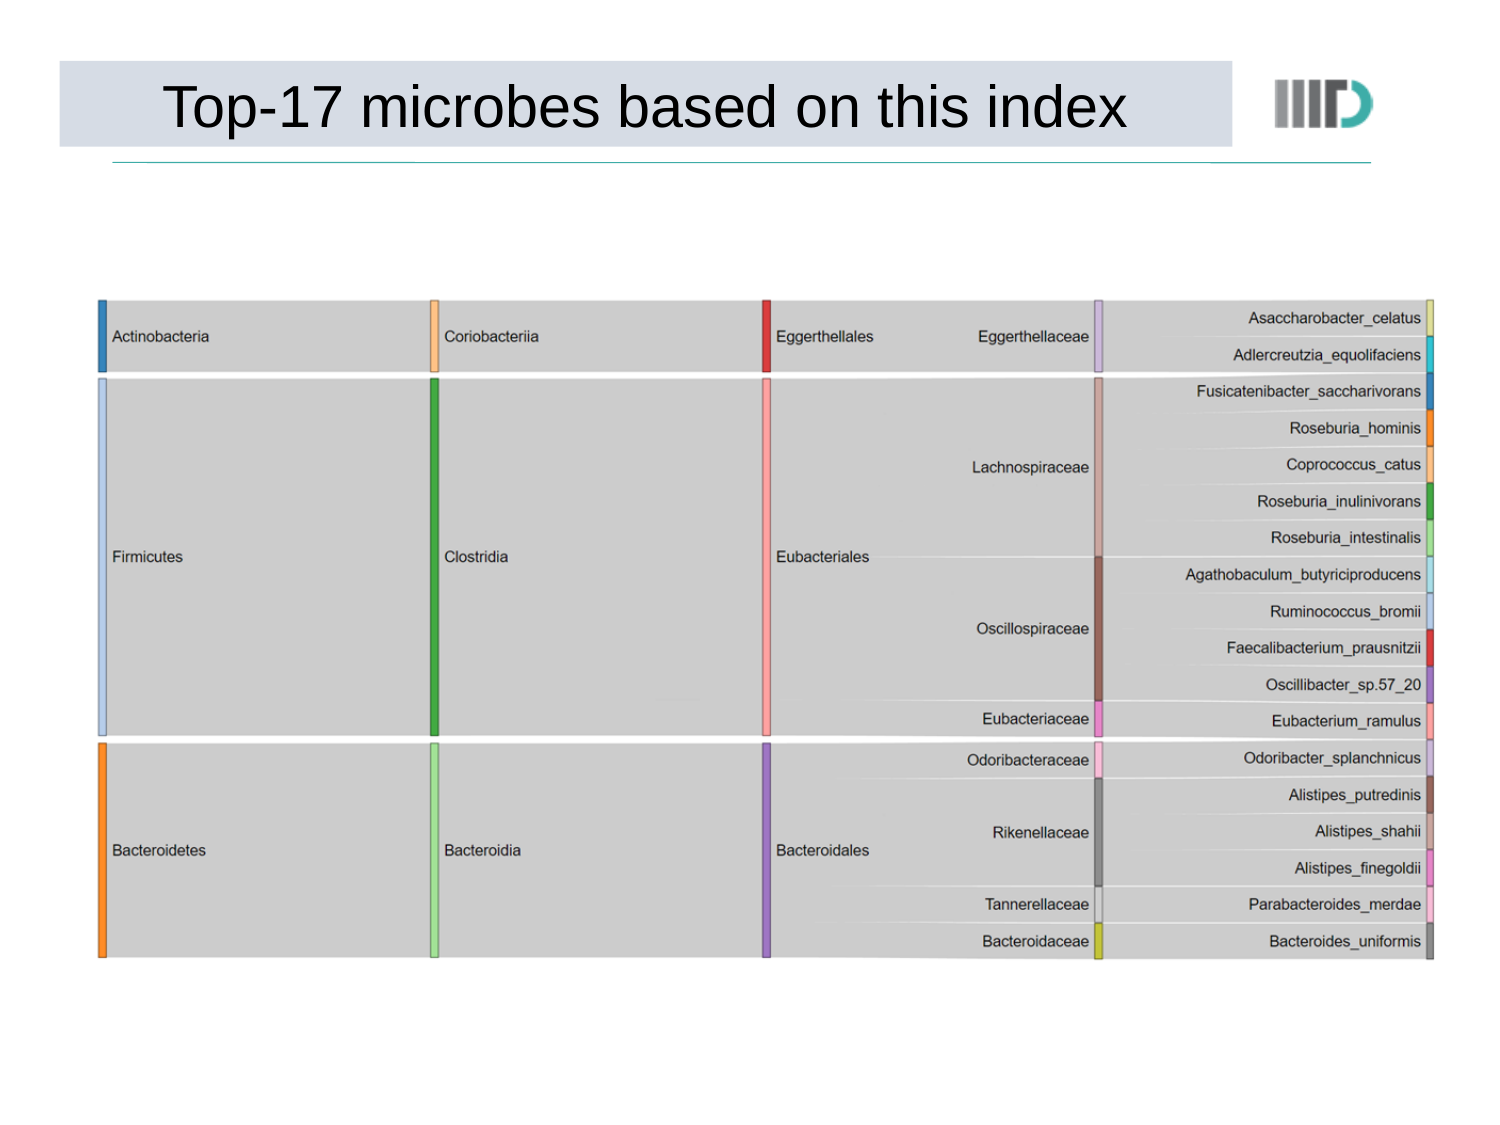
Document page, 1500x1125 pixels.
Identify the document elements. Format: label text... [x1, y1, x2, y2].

picture [91, 290, 1435, 973]
picture [1256, 67, 1388, 141]
text_box Top-17 microbes based on this index [59, 60, 1233, 147]
